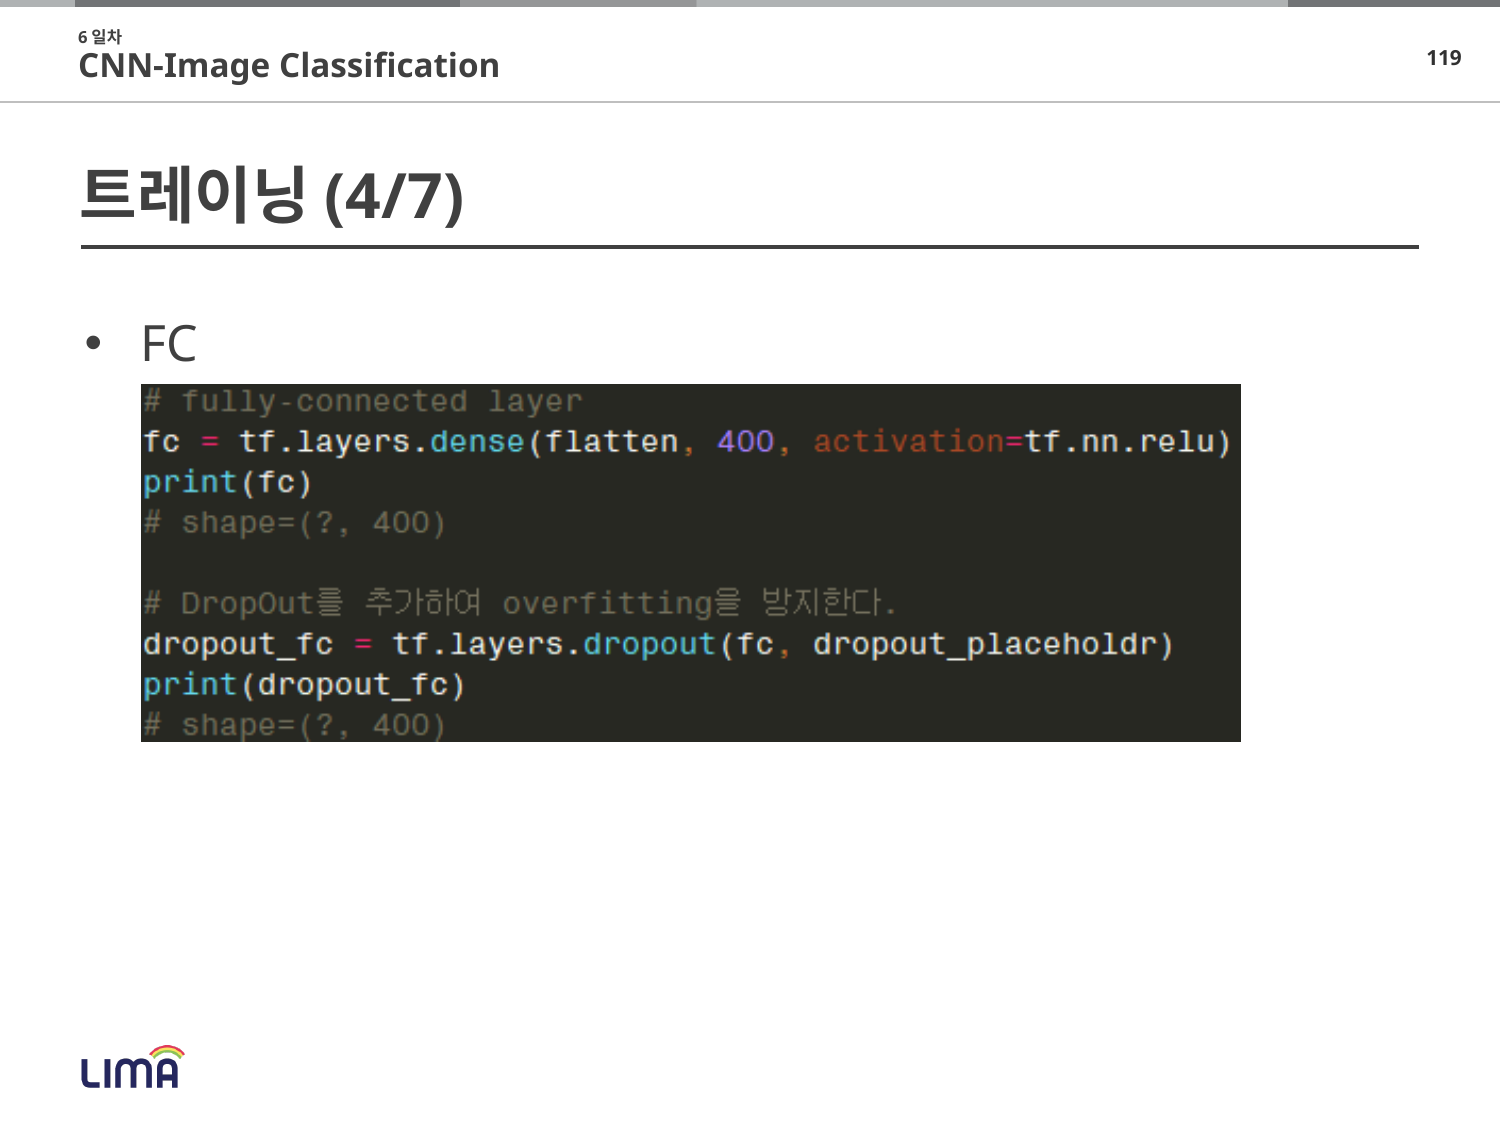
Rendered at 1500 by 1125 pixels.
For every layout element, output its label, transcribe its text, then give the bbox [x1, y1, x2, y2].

picture [0, 0, 1500, 23]
picture [141, 384, 1241, 743]
text_box 6일차 CNN-Image Classification [61, 21, 663, 93]
picture [81, 1045, 185, 1088]
title 트레이닝(4/7) [65, 148, 1416, 257]
list FC [69, 304, 1413, 966]
